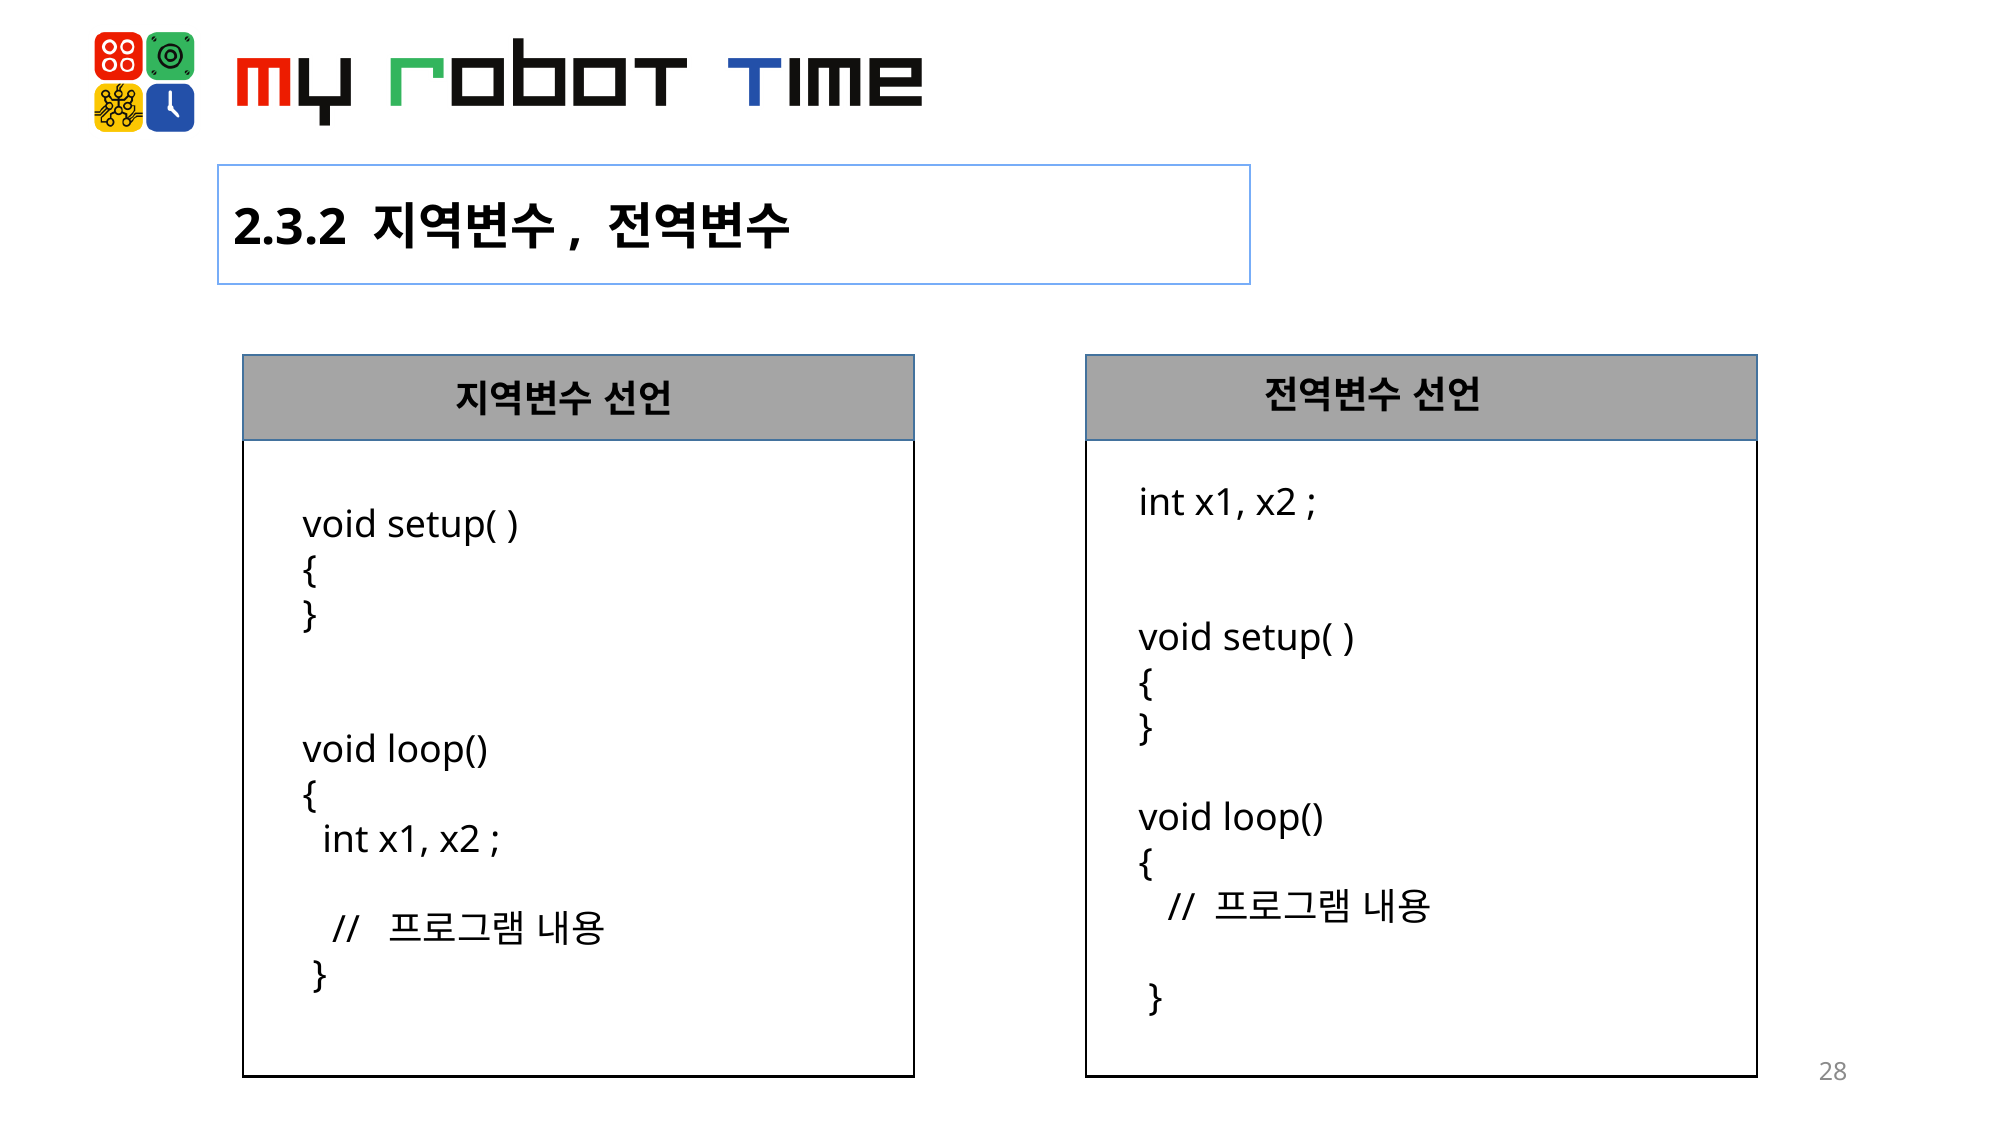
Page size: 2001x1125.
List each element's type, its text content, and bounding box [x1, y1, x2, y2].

text_box [242, 441, 915, 1078]
text_box [242, 354, 915, 441]
text_box int x1, x2 ; void setup( ) { } void loop() { // 프로그램 내용 } [1123, 470, 1503, 1071]
text_box void setup( ) { } void loop() { int x1, x2 ; // 프로그램 내용 } [288, 492, 667, 1048]
picture [0, 0, 1016, 166]
text_box [1085, 441, 1758, 1078]
text_box 지역변수 선언 [440, 367, 777, 427]
text_box [1085, 354, 1758, 441]
slide_number 28 [1412, 1042, 1863, 1103]
text_box 전역변수 선언 [1249, 363, 1586, 423]
text_box 2.3.2 지역변수, 전역변수 [217, 164, 1251, 285]
